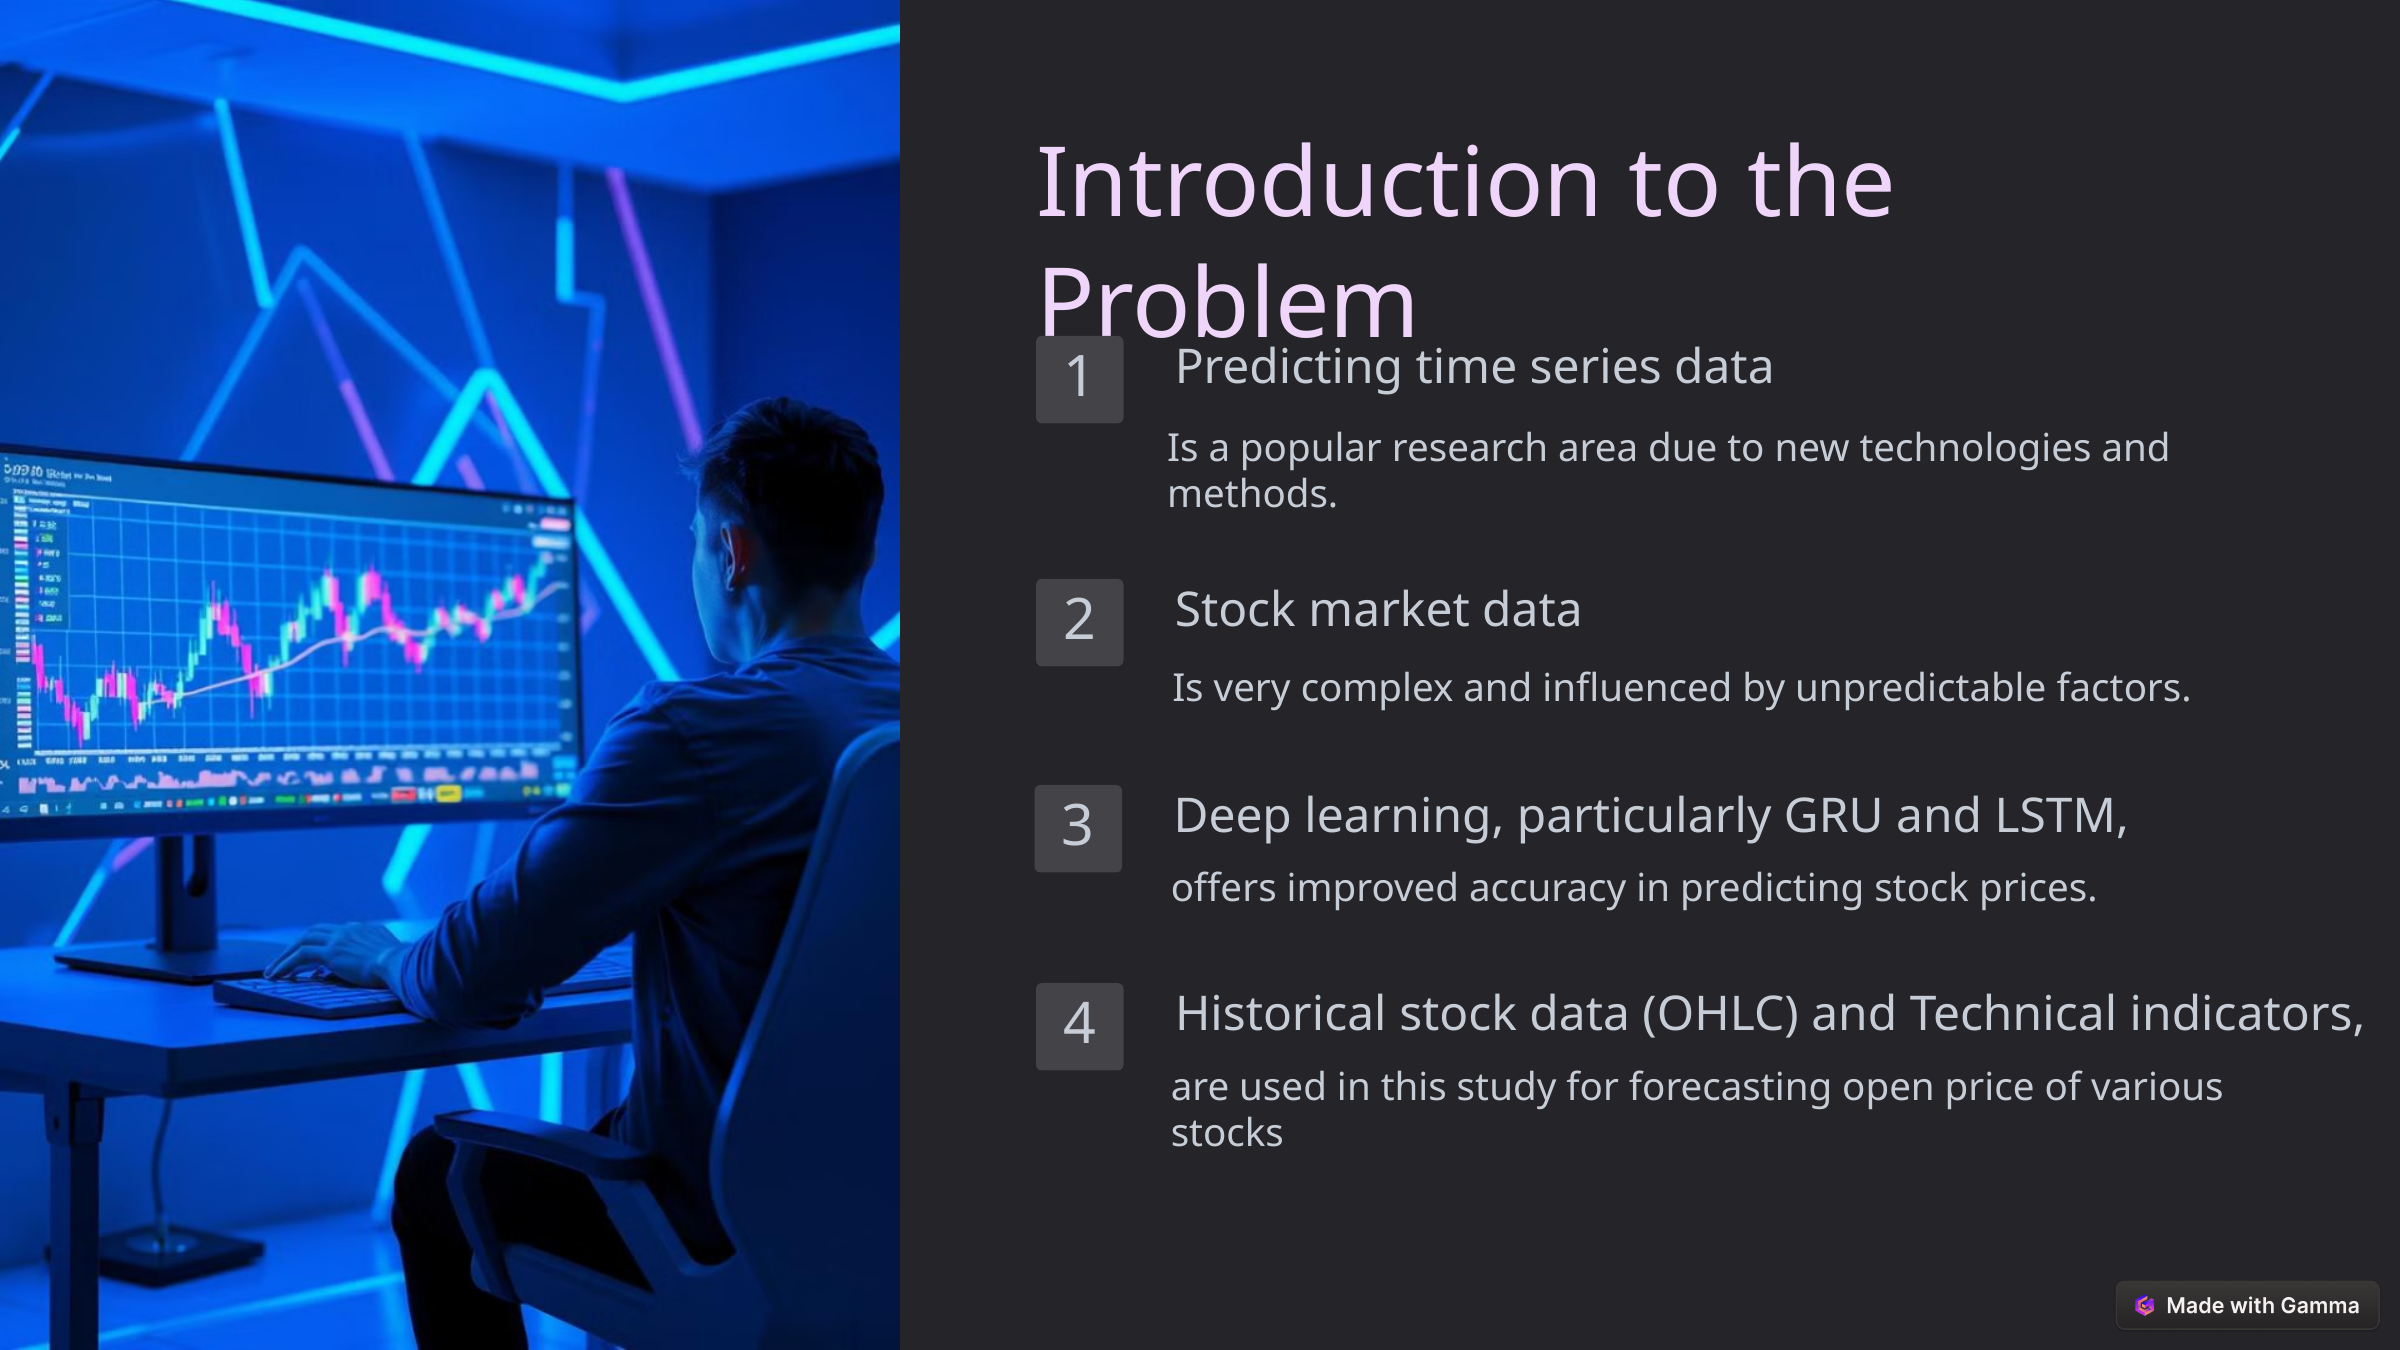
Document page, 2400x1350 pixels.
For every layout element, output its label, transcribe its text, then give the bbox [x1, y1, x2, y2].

picture [0, 0, 900, 1350]
text_box offers improved accuracy in predicting stock prices. [1160, 863, 2263, 988]
text_box [1036, 982, 1124, 1071]
text_box Predicting time series data [1162, 335, 1765, 397]
text_box Introduction to the Problem [1036, 115, 2292, 359]
text_box 2 [1063, 593, 1096, 652]
text_box [1036, 578, 1124, 667]
text_box [1036, 335, 1124, 424]
text_box Deep learning, particularly GRU and LSTM, [1160, 784, 1650, 846]
text_box [1034, 784, 1123, 873]
text_box 4 [1062, 997, 1097, 1056]
text_box Historical stock data (OHLC) and Technical indicators, [1162, 988, 1651, 1044]
text_box Is very complex and influenced by unpredictable factors. [1162, 662, 2264, 726]
text_box Stock market data [1162, 578, 1649, 640]
text_box Is a popular research area due to new technologies and methods. [1157, 422, 2259, 547]
text_box 1 [1068, 350, 1092, 409]
picture [2106, 1271, 2389, 1339]
text_box 3 [1061, 799, 1096, 858]
text_box are used in this study for forecasting open price of various stocks [1160, 1061, 2263, 1187]
